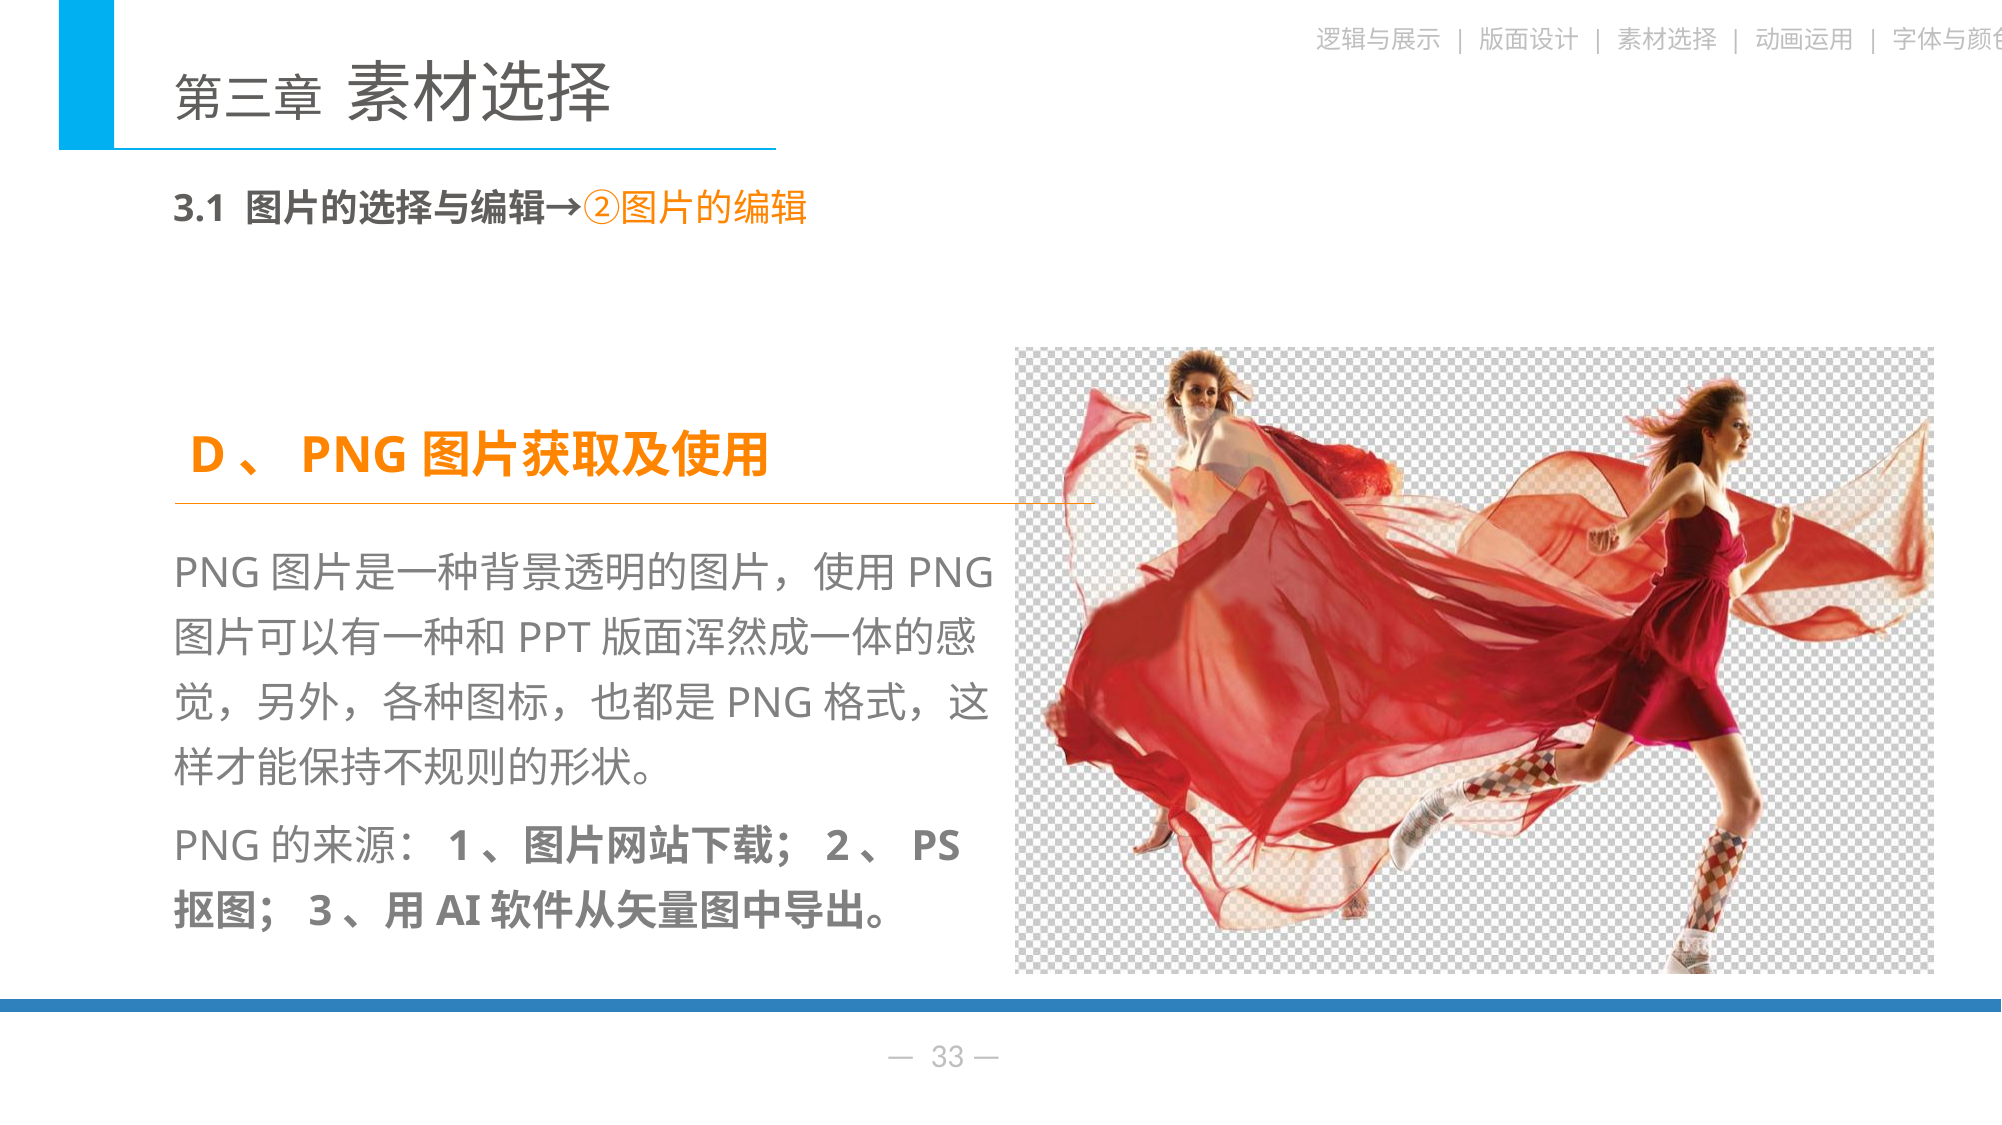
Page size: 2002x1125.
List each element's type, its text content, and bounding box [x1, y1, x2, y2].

text_box 3.1 图片的选择与编辑→②图片的编辑 [158, 162, 1025, 236]
text_box D、PNG图片获取及使用 [175, 397, 883, 491]
picture [1015, 347, 1934, 974]
text_box PNG图片是一种背景透明的图片，使用PNG图片可以有一种和PPT版面浑然成一体的感觉，另外，各种图标，也都是PNG格式，这样才能保持不规则的形状。 PNG的来源：1、图片网站下载；2、PS抠图；3、用AI软件从矢量图中导出。 [158, 523, 1010, 941]
